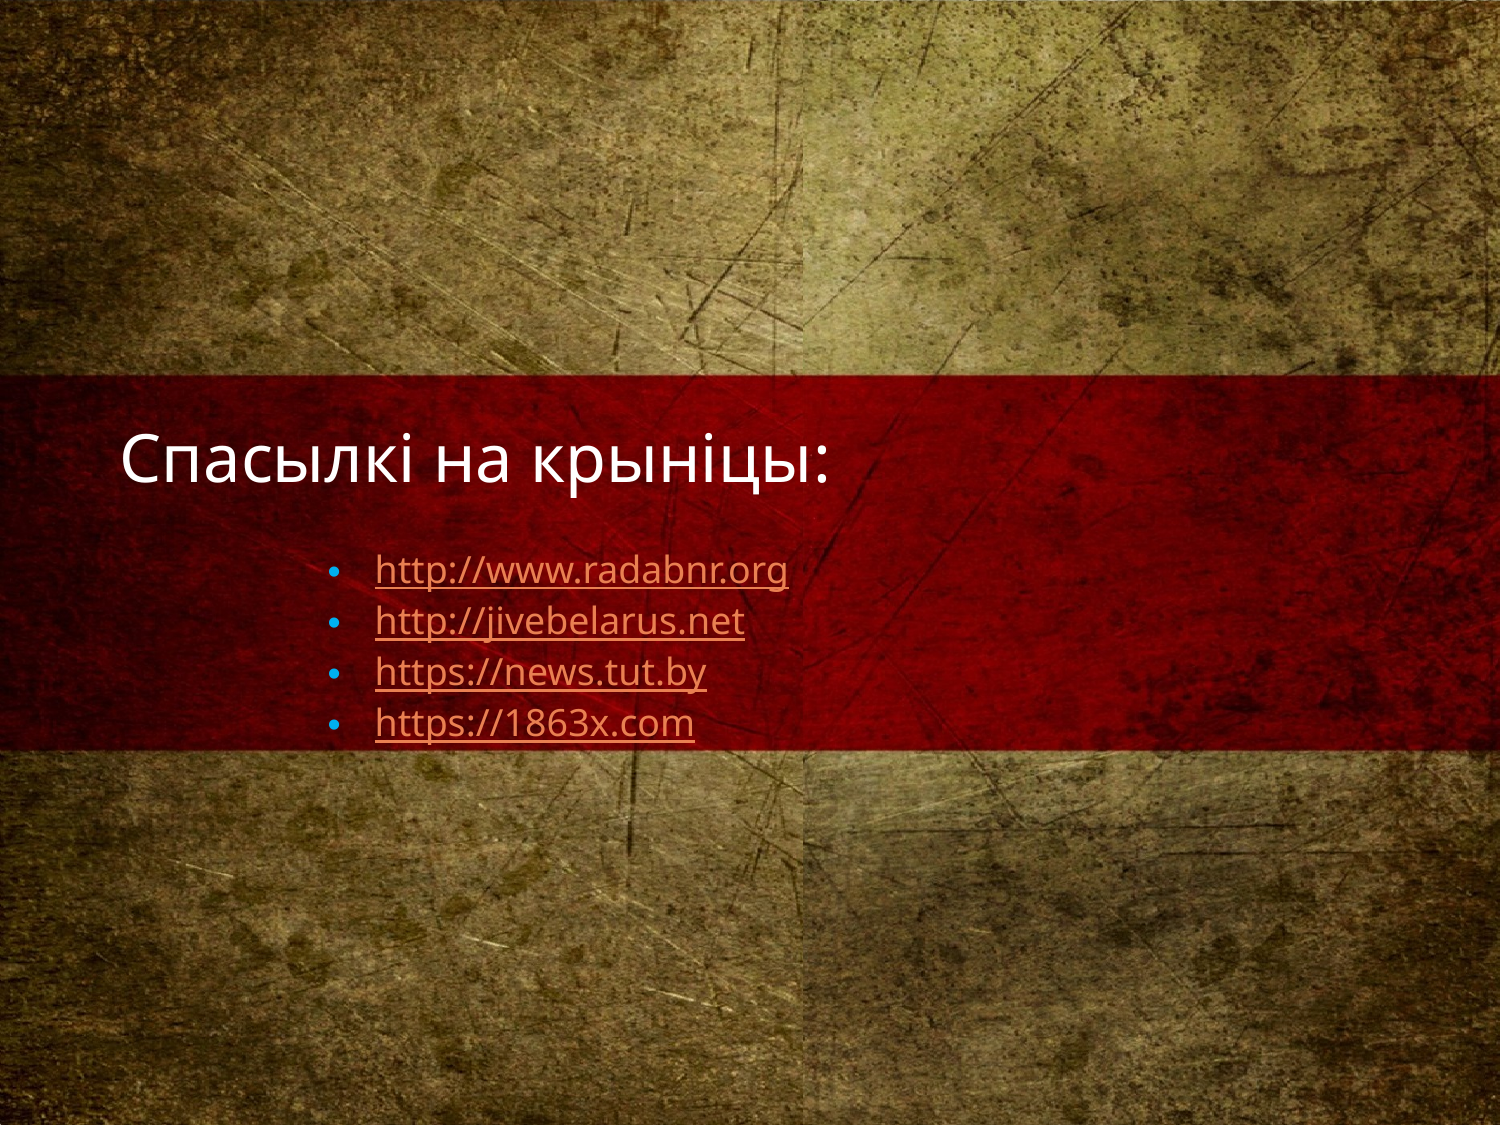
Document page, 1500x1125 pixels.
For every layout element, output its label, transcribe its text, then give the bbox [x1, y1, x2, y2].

text_box Спасылкі на крыніцы: [105, 408, 846, 504]
picture [0, 0, 1500, 1125]
text_box http://www.radabnr.org http://jivebelarus.net https://news.tut.by https://1863x.com [312, 538, 1063, 758]
